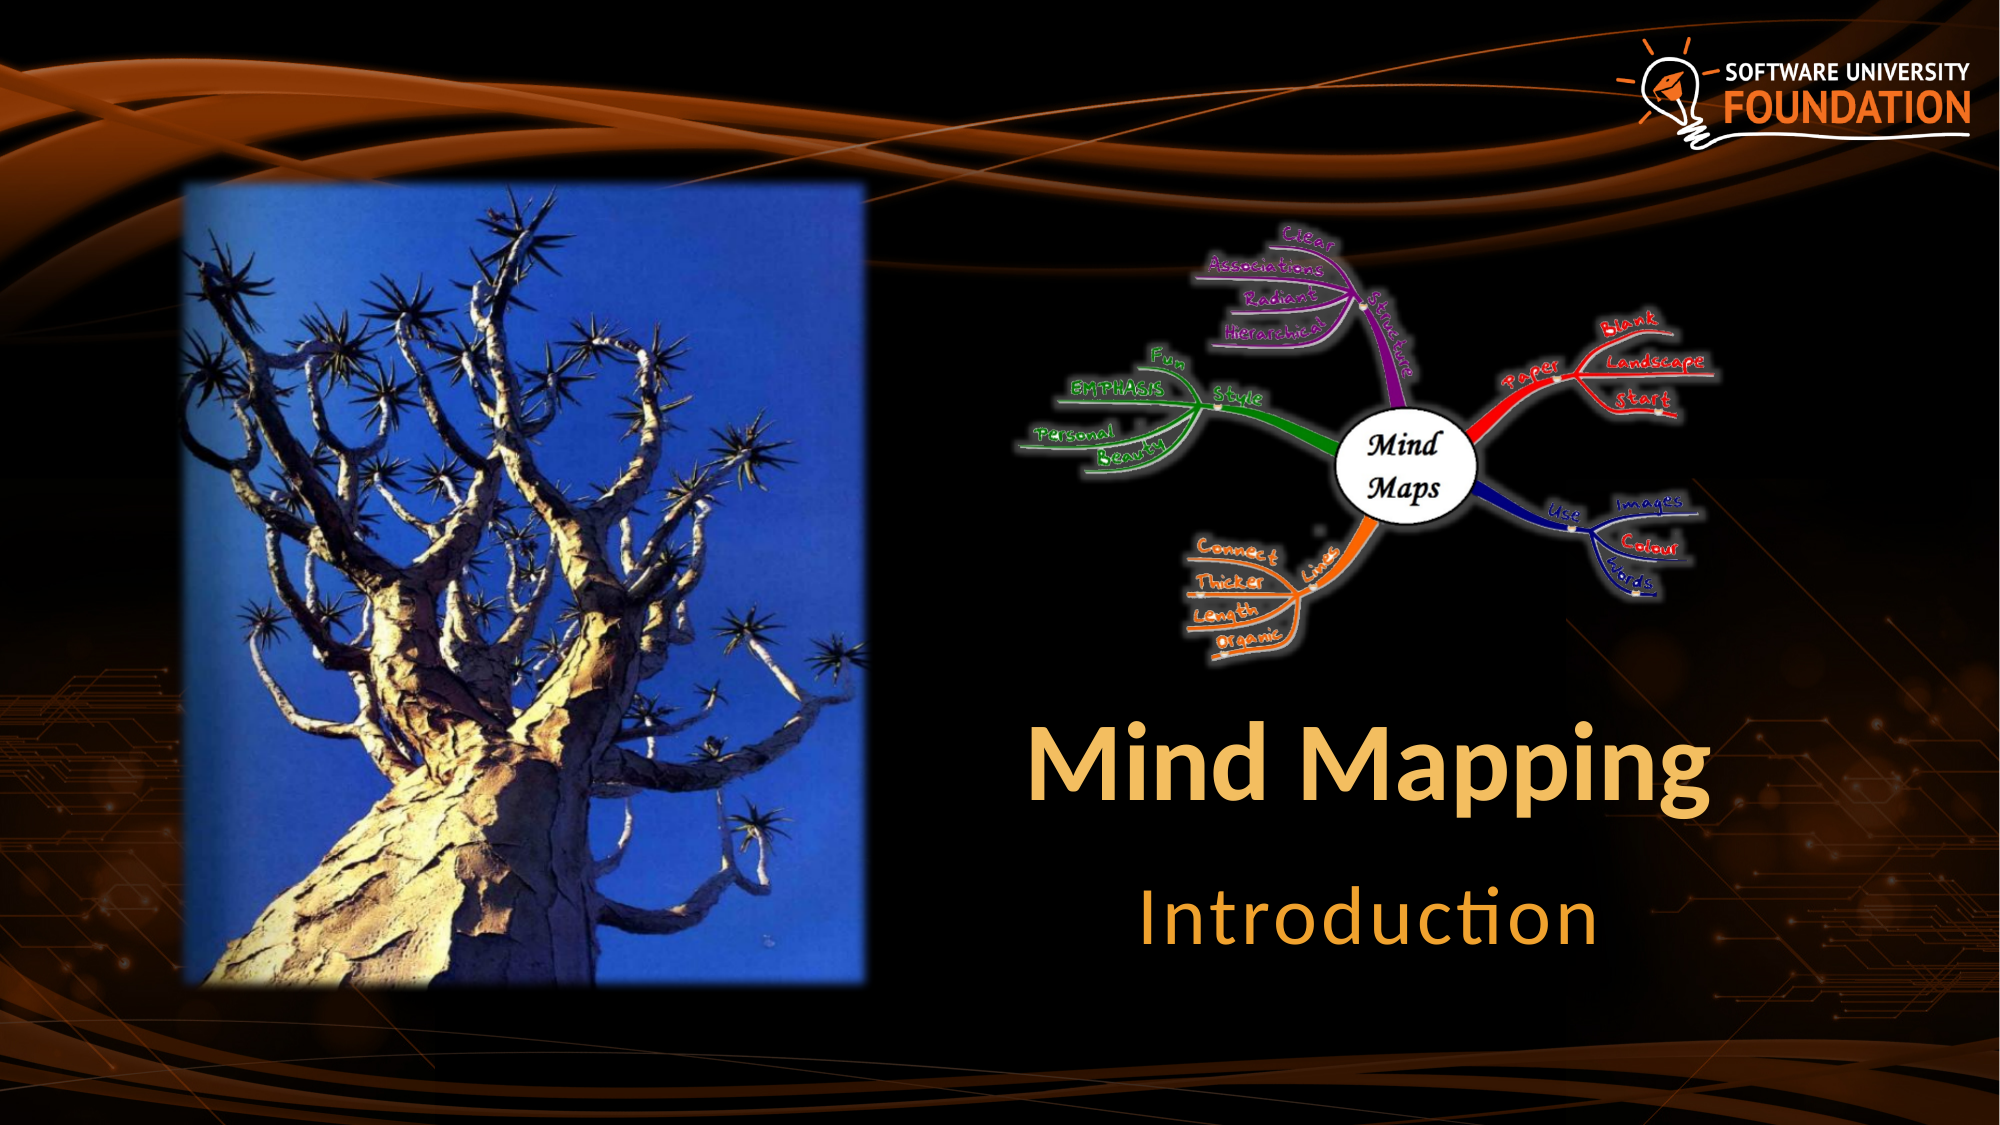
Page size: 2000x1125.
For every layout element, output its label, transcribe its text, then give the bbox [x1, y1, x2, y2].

list Create your main branches A separate branch for each association Put a keyword / image at each branch Create your sub-branches Bigger branches use thicker lines Use different colors for each branch At least 3 colors for emphasis, structure, texture, and creativity Use curved lines (organic lines) [1014, 222, 1720, 666]
subtitle Introduction [1012, 849, 1725, 968]
picture [0, 0, 2000, 1125]
title Mind Mapping [1012, 696, 1725, 831]
